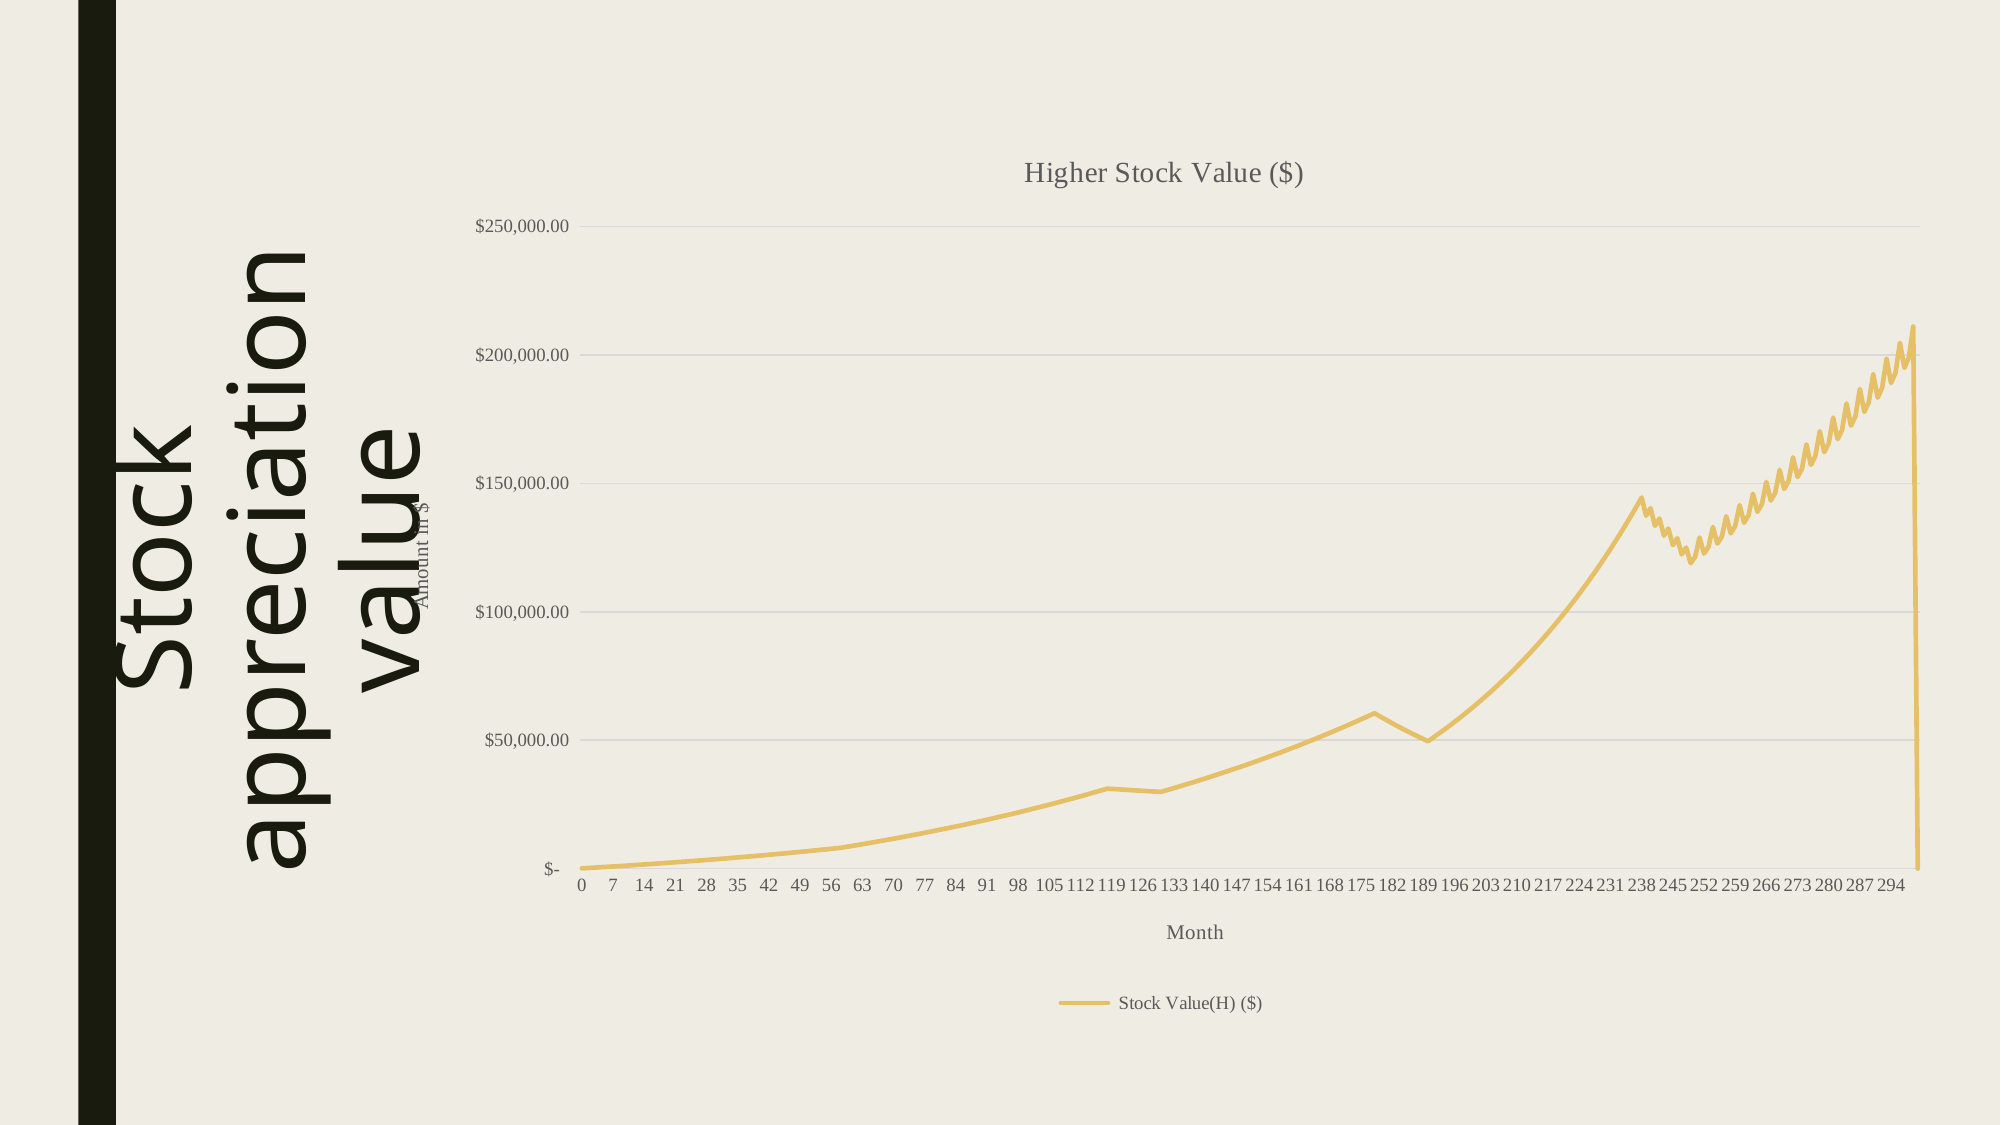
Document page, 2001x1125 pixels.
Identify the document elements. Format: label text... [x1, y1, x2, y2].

title Stock appreciation value [91, 101, 452, 1017]
chart [376, 121, 1952, 1020]
